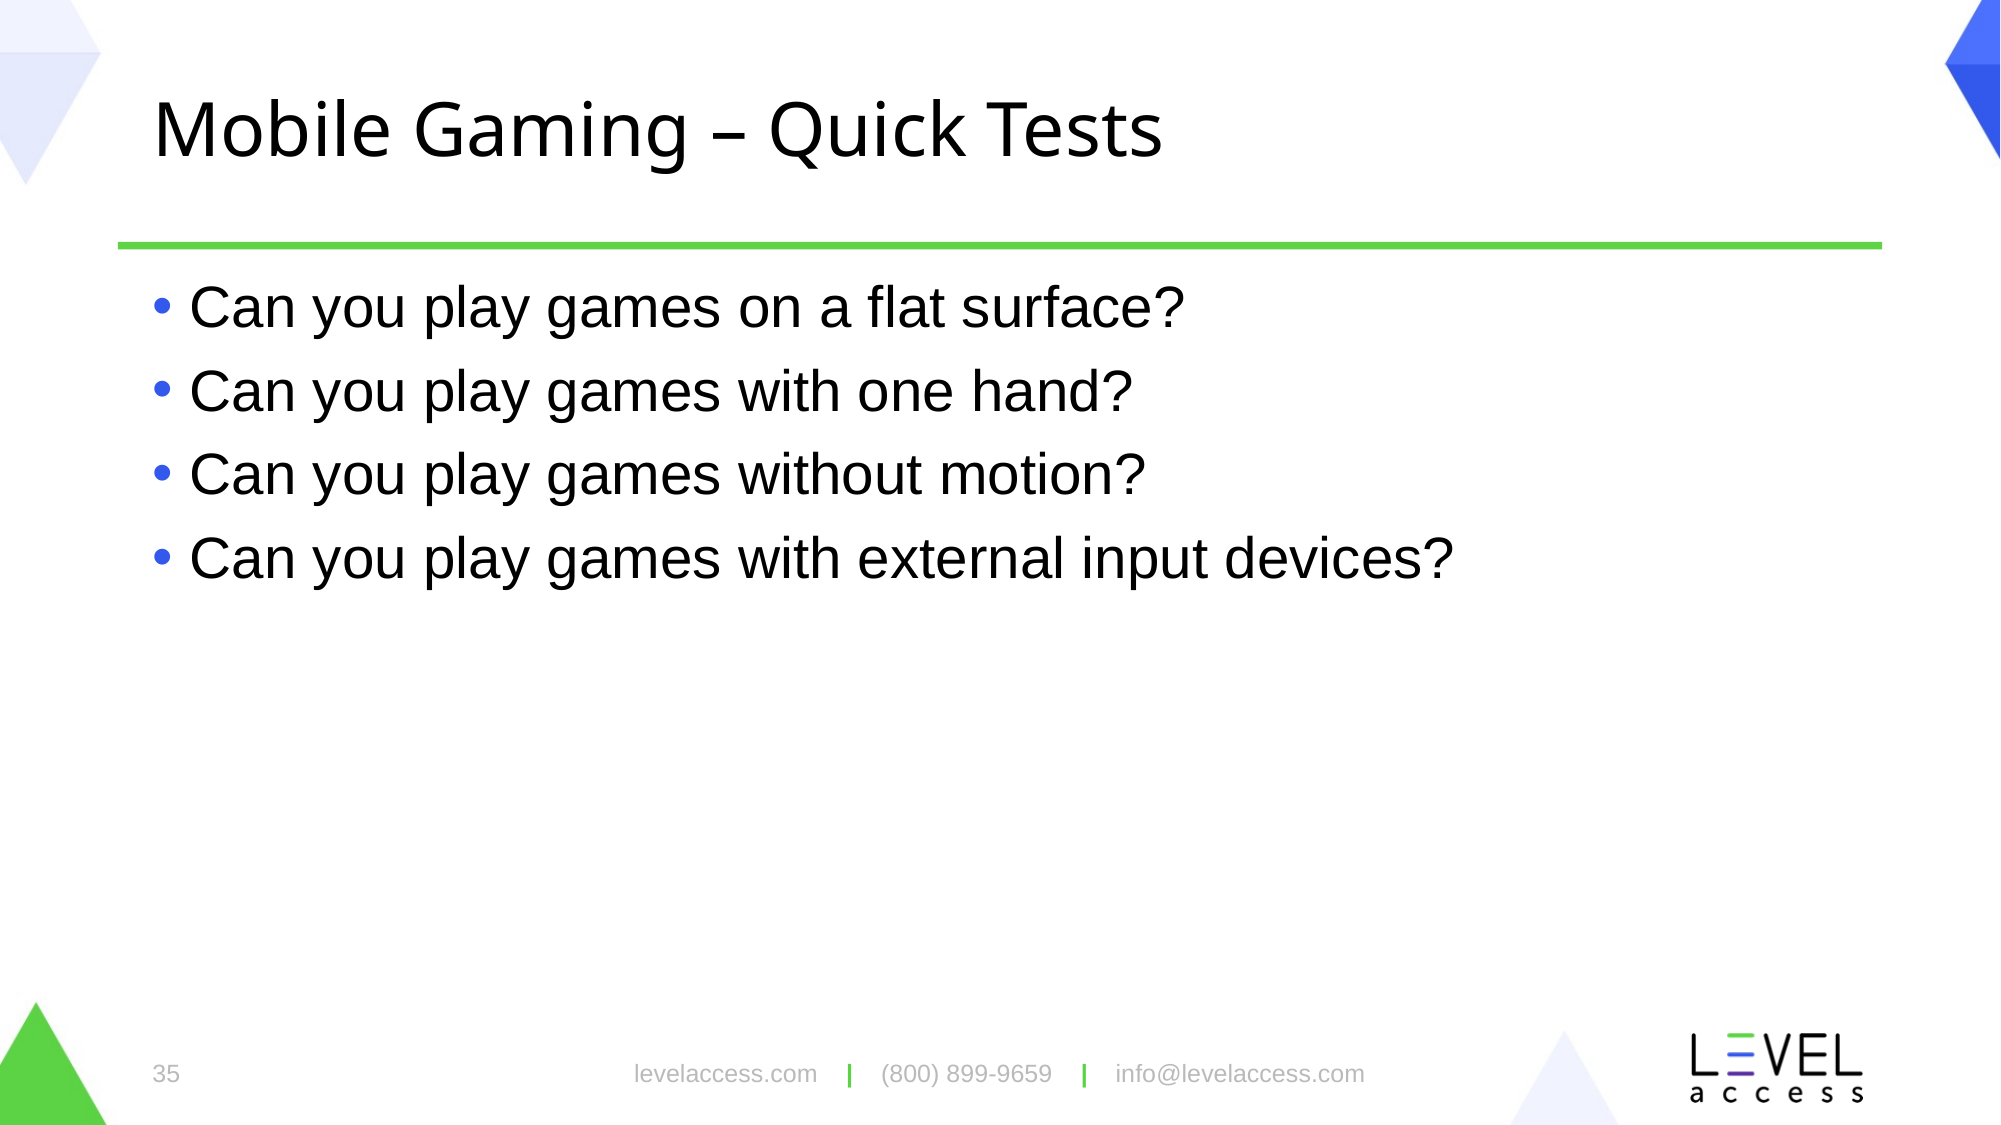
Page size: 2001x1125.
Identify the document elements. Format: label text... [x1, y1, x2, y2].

slide_number 35 [137, 1042, 588, 1103]
footer levelaccess.com | (800) 899-9659 | info@levelaccess.com [613, 1042, 1386, 1103]
title Mobile Gaming – Quick Tests [137, 75, 1863, 180]
list Can you play games on a flat surface? Can you play games with one hand? Can you play games without motion? Can you play games with external input devices? [137, 269, 1863, 1014]
picture [0, 0, 2001, 1125]
